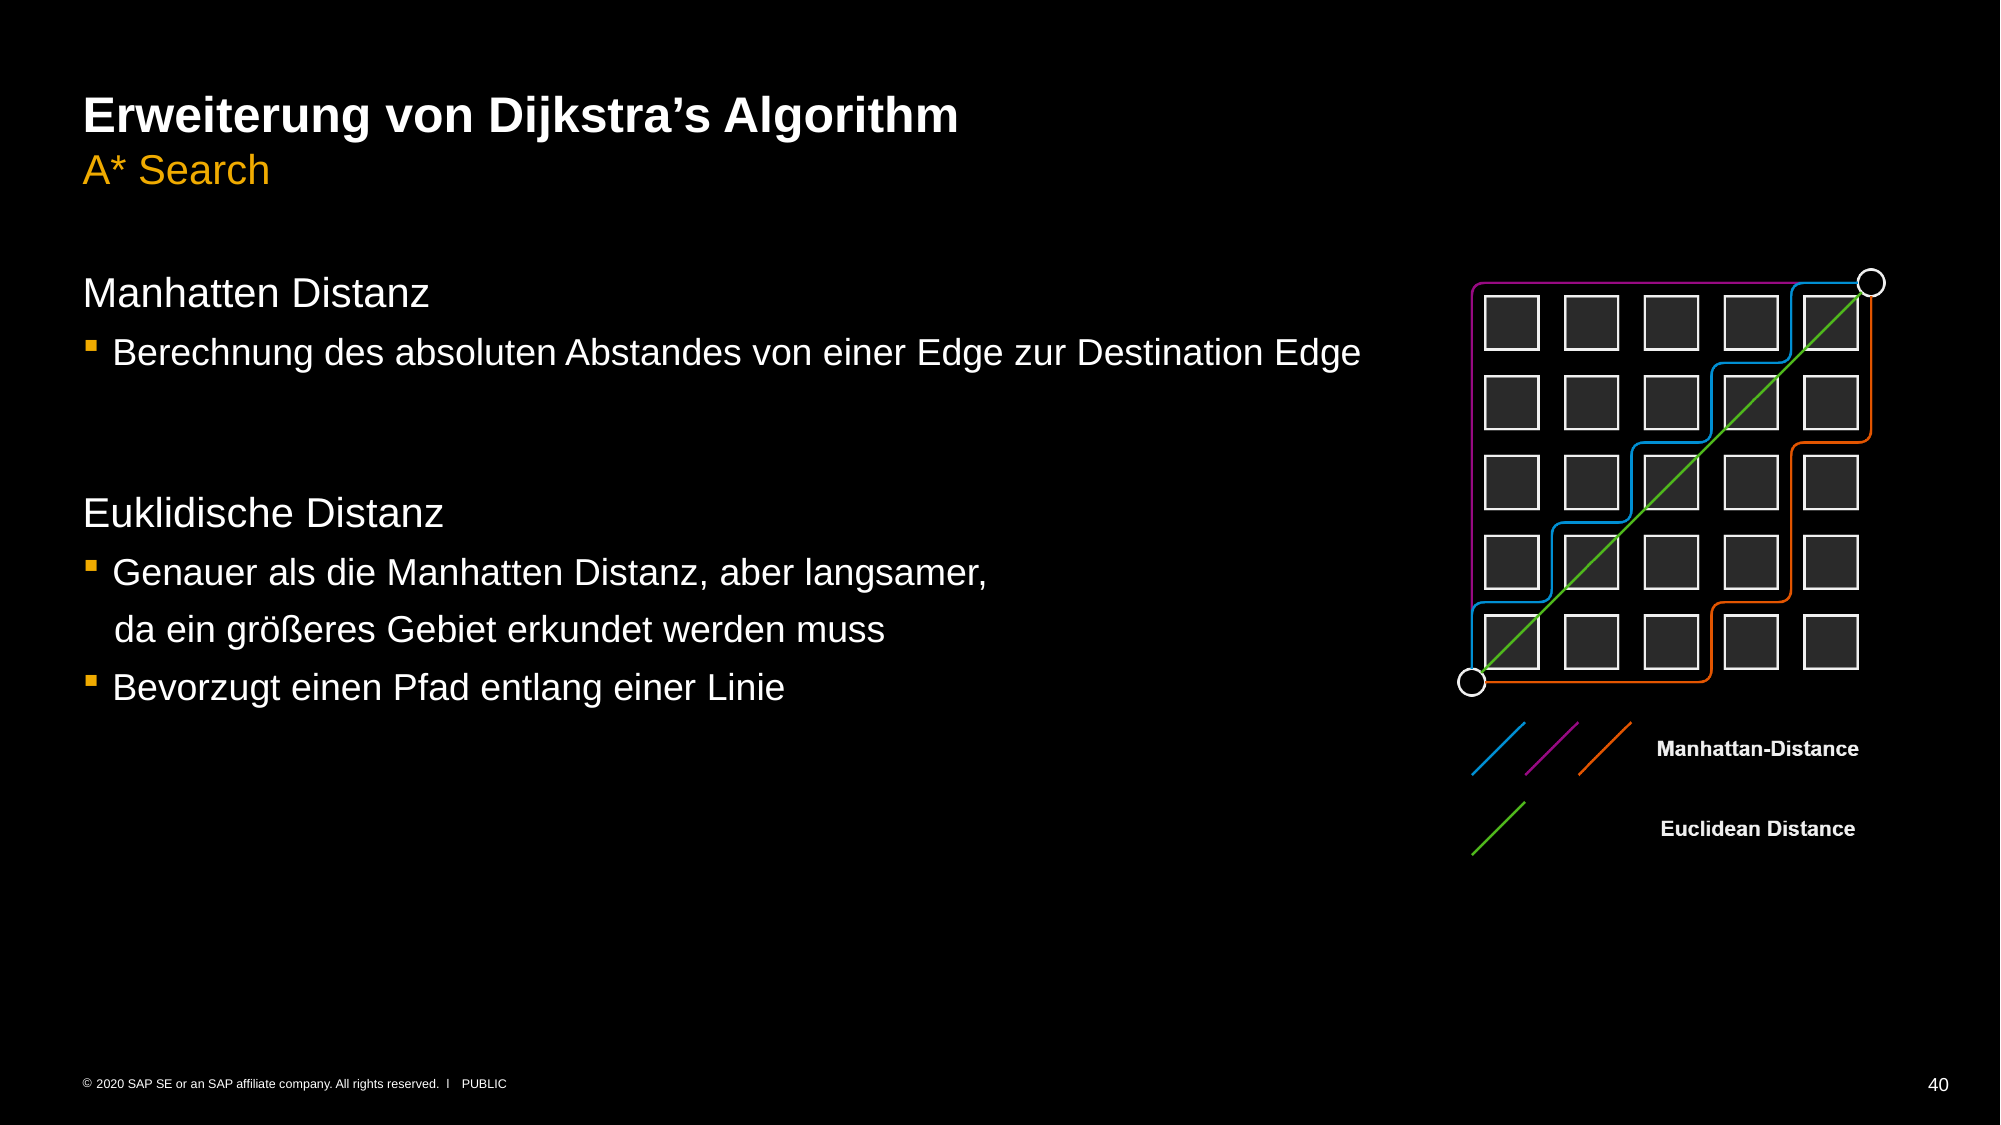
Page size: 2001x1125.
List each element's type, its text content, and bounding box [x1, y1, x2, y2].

picture [1423, 234, 1918, 891]
title Erweiterung von Dijkstra’s Algorithm A* Search [82, 82, 1918, 194]
